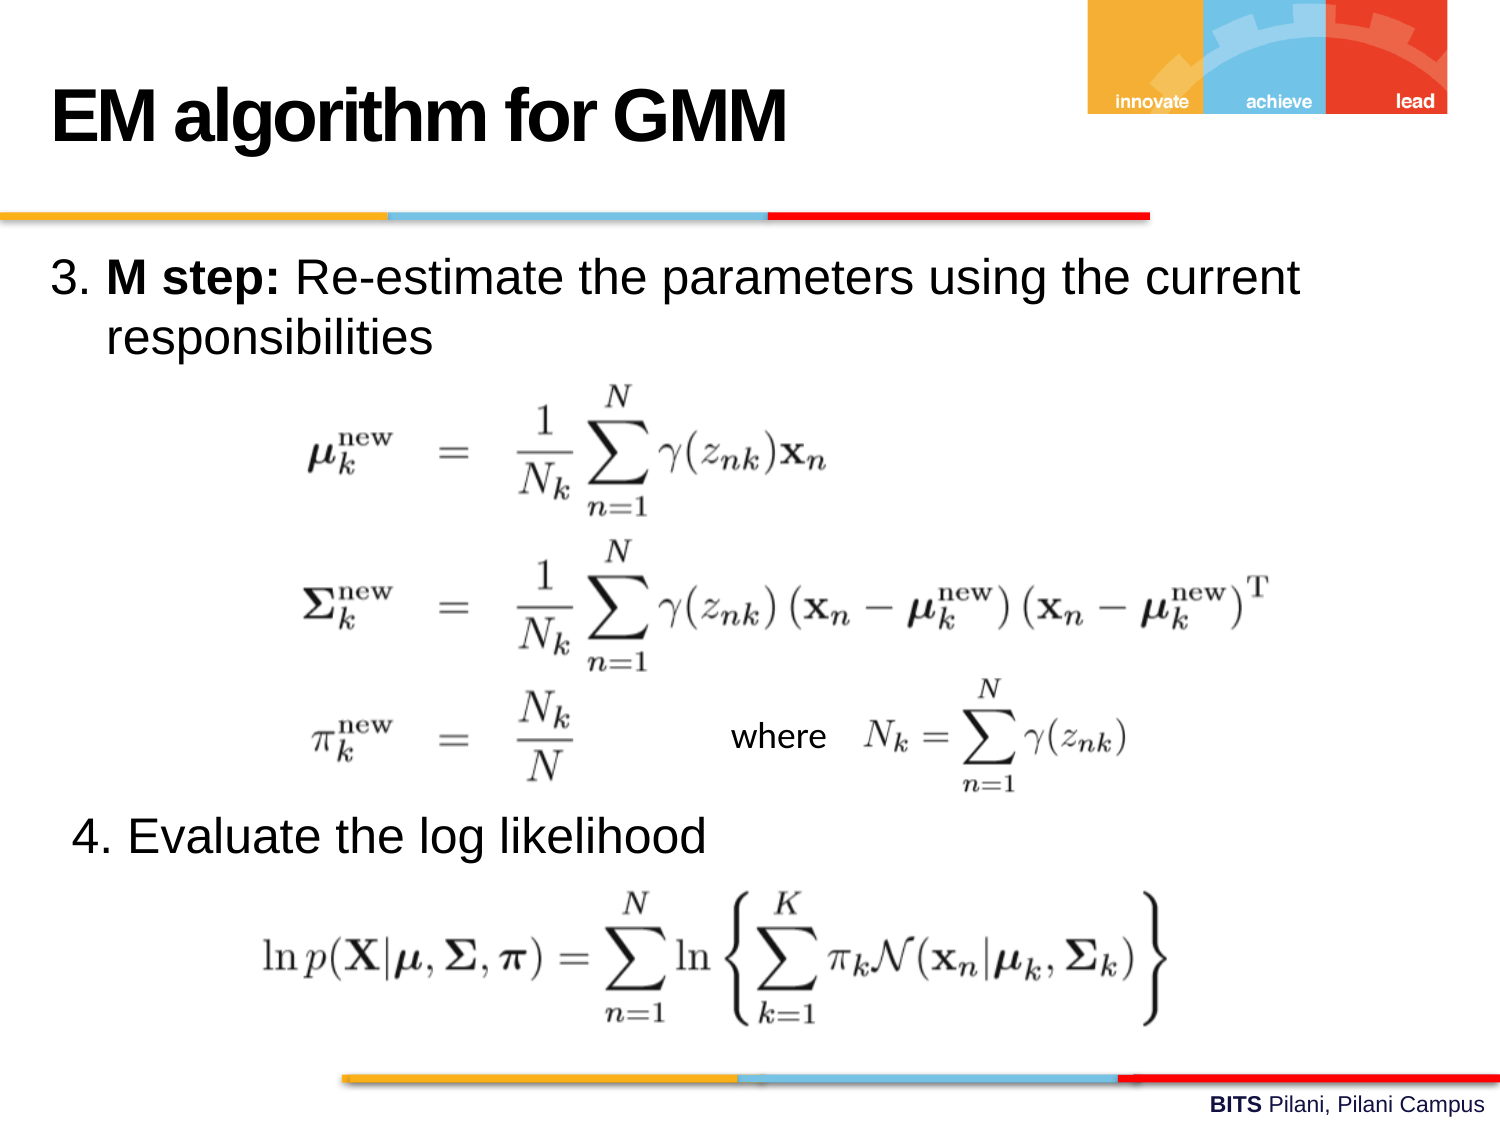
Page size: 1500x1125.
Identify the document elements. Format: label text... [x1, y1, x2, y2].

list EM algorithm for GMM [50, 24, 1088, 213]
picture [242, 876, 1171, 1038]
text_box 4. Evaluate the log likelihood [56, 796, 723, 871]
picture [1087, 0, 1448, 114]
list 3. M step: Re-estimate the parameters using the current responsibilities [50, 245, 1400, 439]
picture [274, 362, 1276, 797]
